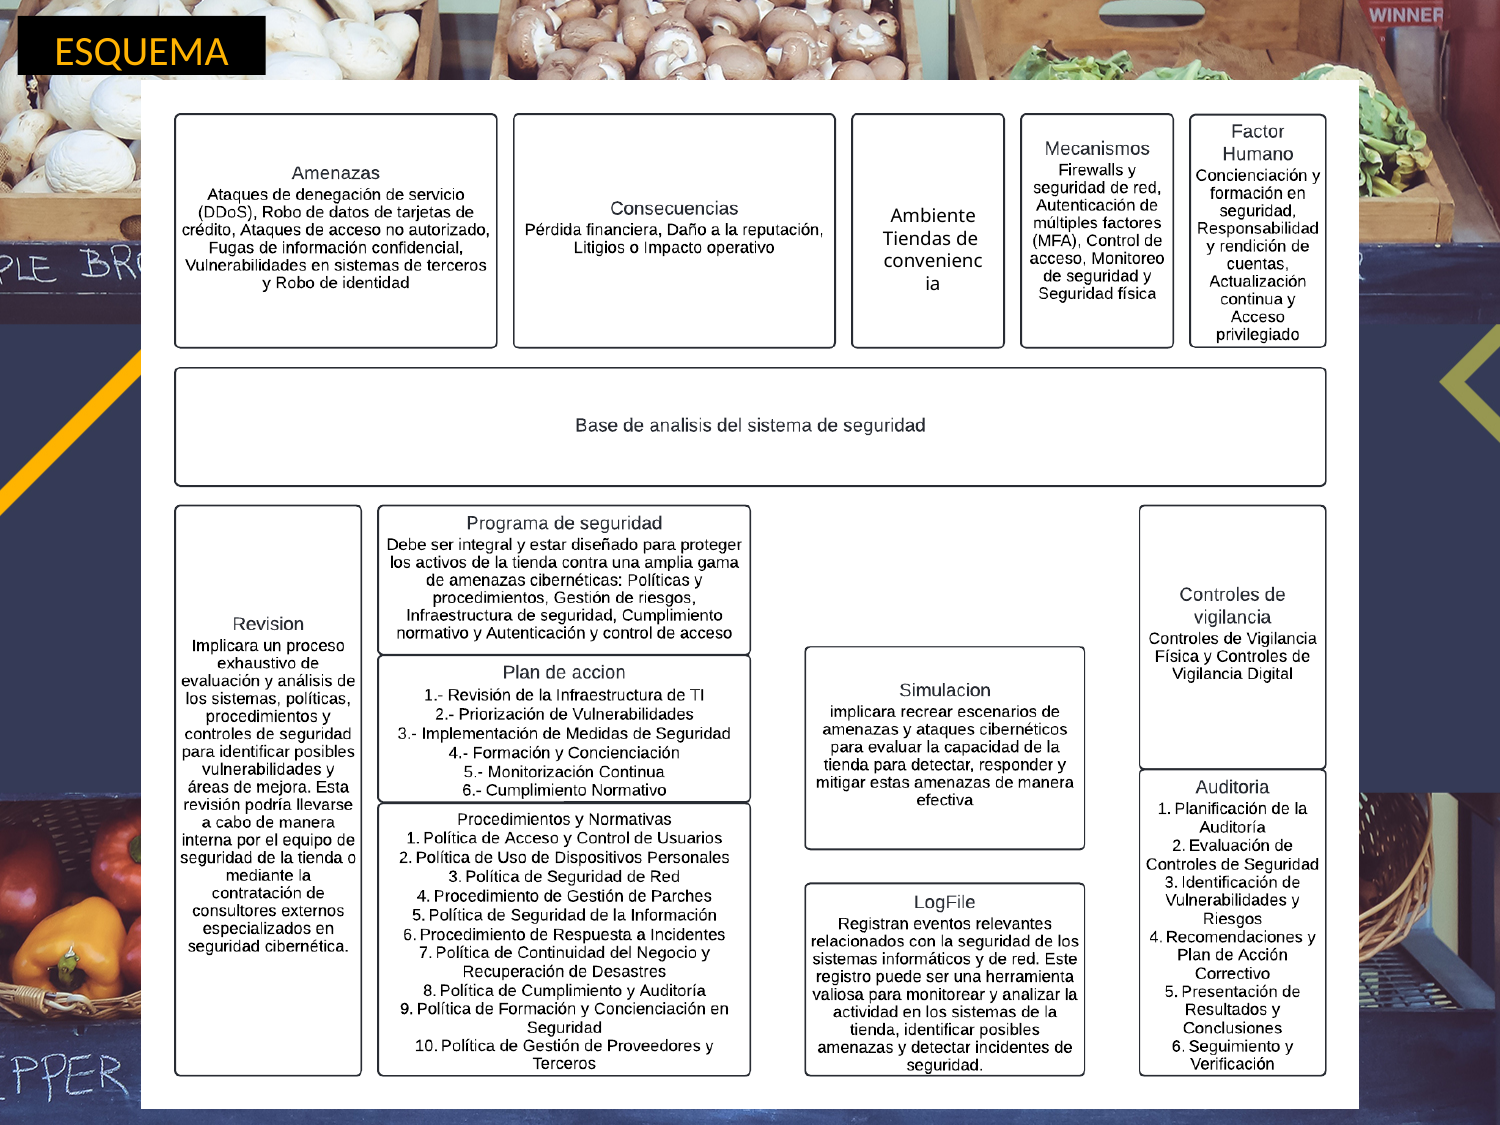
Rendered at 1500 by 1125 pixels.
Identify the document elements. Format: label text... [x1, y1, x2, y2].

picture [0, 0, 1500, 1125]
title ESQUEMA [17, 15, 266, 76]
